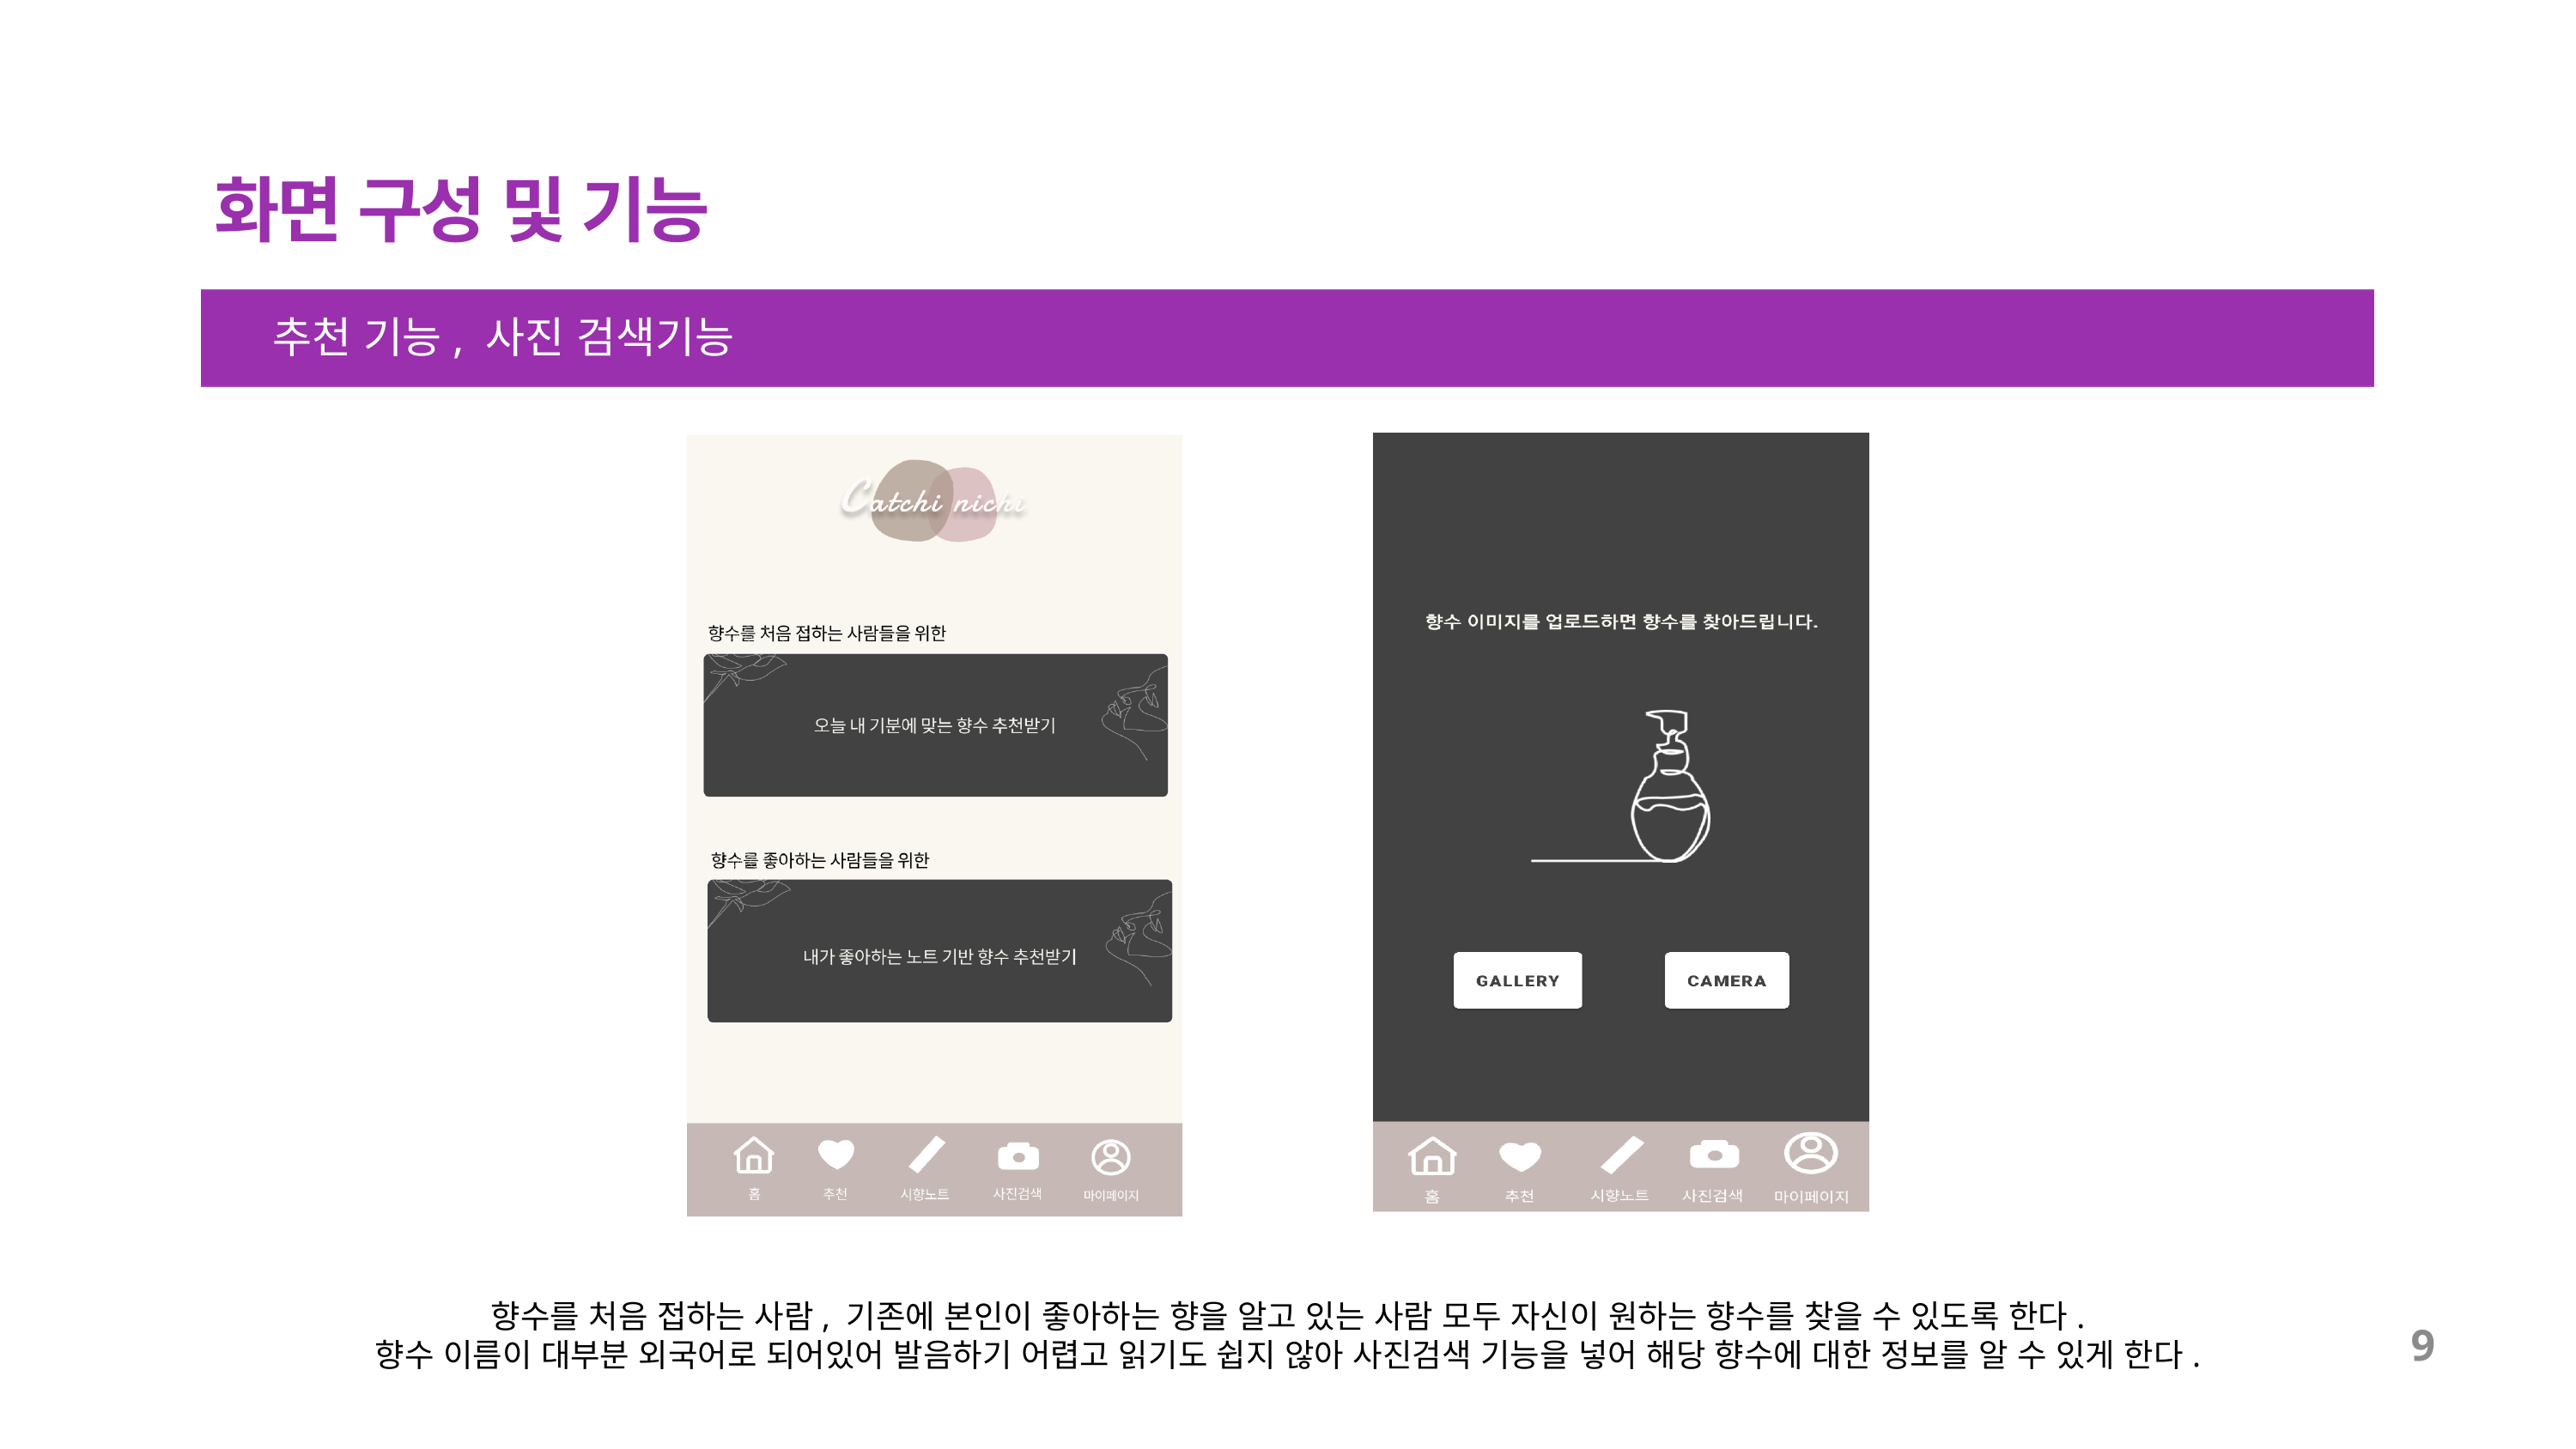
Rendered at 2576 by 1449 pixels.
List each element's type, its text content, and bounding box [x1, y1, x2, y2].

text_box 화면 구성 및 기능 [201, 159, 835, 258]
picture [0, 289, 2576, 388]
text_box 향수를 처음 접하는 사람, 기존에 본인이 좋아하는 향을 알고 있는 사람 모두 자신이 원하는 향수를 찾을 수 있도록 한다. 향수 이름이 대부분 외국어로 되어있어 발음하기 어렵고 읽기도 쉽지 않아 사진검색 기능을 넣어 해당 향수에 대한 정보를 알 수 있게 한다. [361, 1289, 2214, 1379]
picture [686, 402, 1183, 1282]
picture [1373, 401, 1869, 1271]
slide_number 9 [2148, 1312, 2448, 1363]
